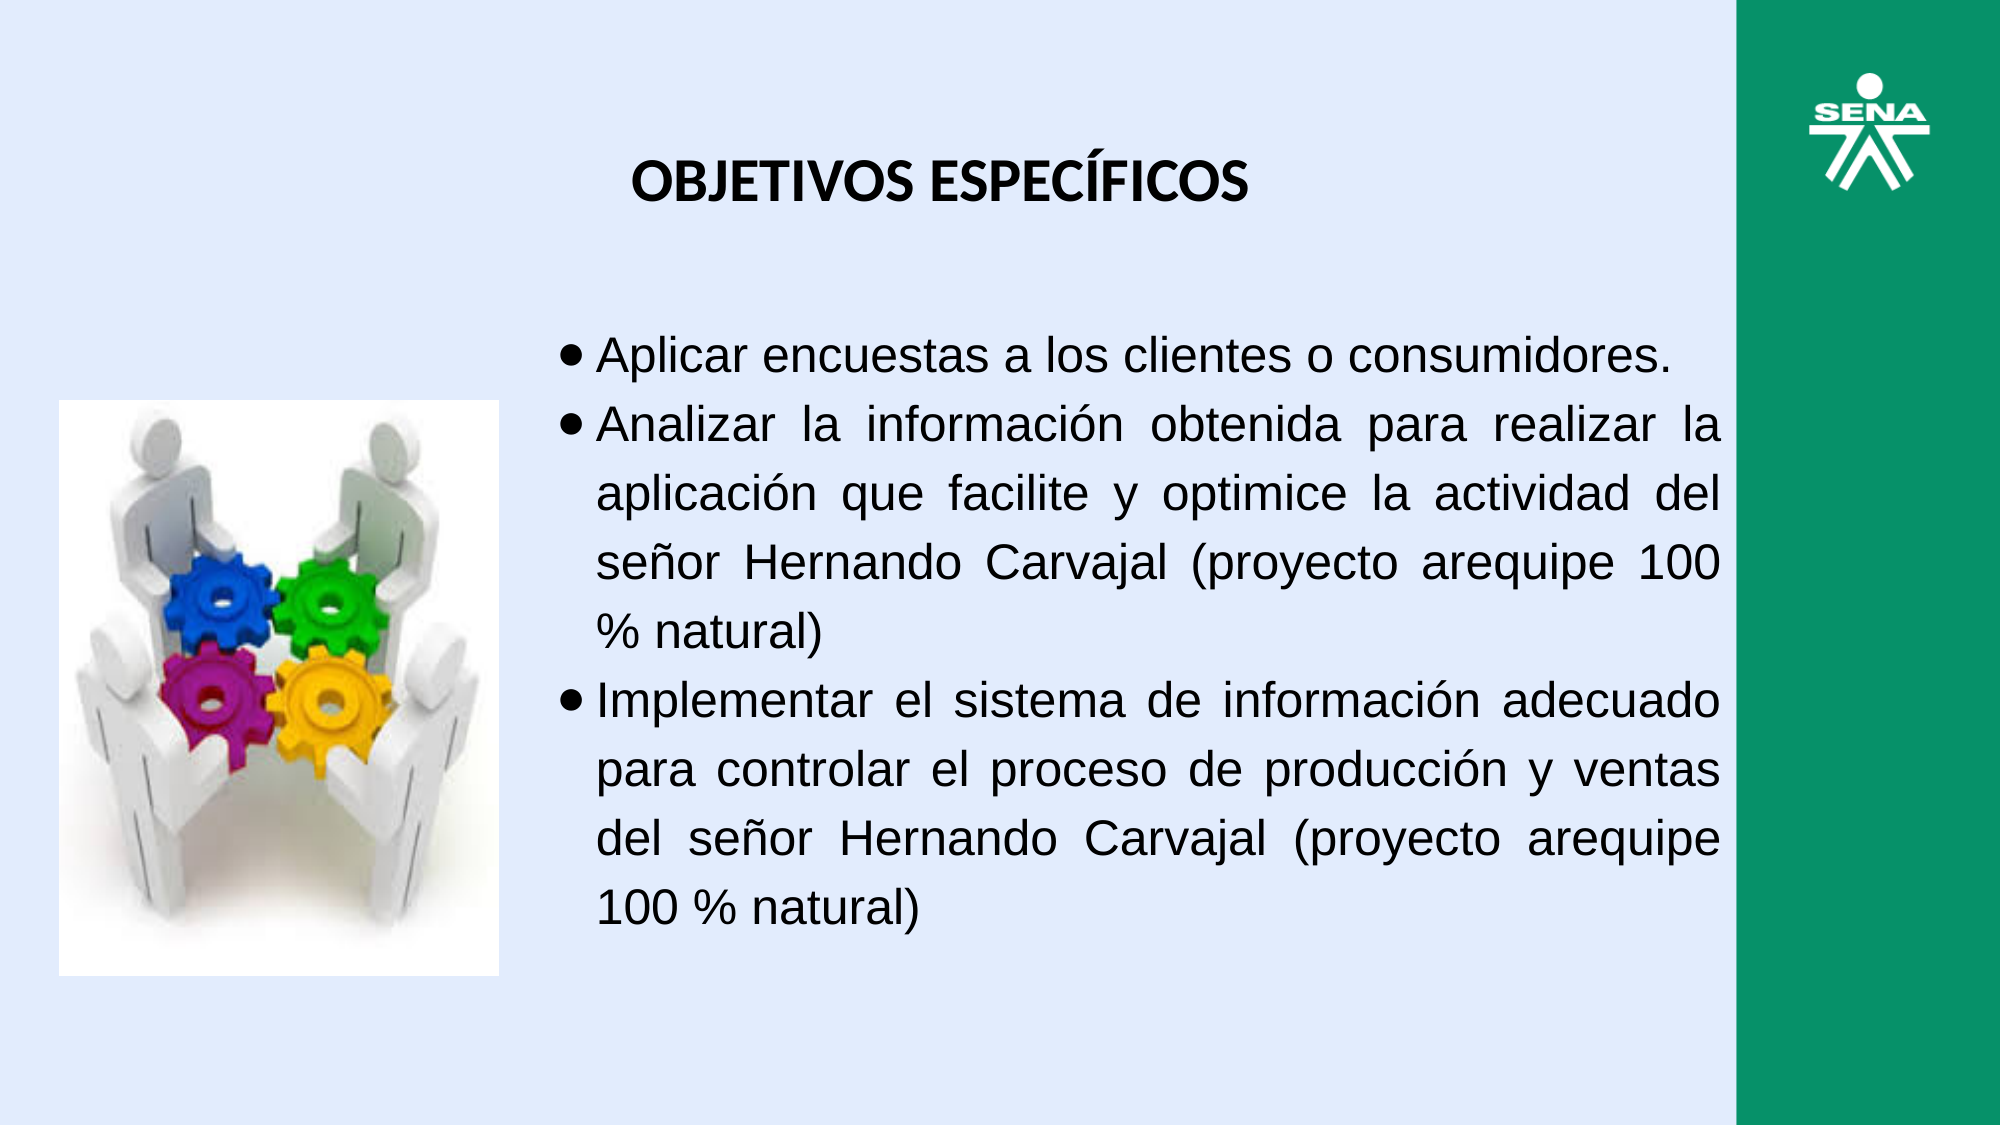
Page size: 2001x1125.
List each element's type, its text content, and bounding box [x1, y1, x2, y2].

text_box OBJETIVOS ESPECÍFICOS Aplicar encuestas a los clientes o consumidores. Analizar la información obtenida para realizar la aplicación que facilite y optimice la actividad del señor Hernando Carvajal (proyecto arequipe 100 % natural) Implementar el sistema de información adecuado para controlar el proceso de producción y ventas del señor Hernando Carvajal (proyecto arequipe 100 % natural) [146, 123, 1737, 1034]
picture [0, 0, 2000, 1125]
